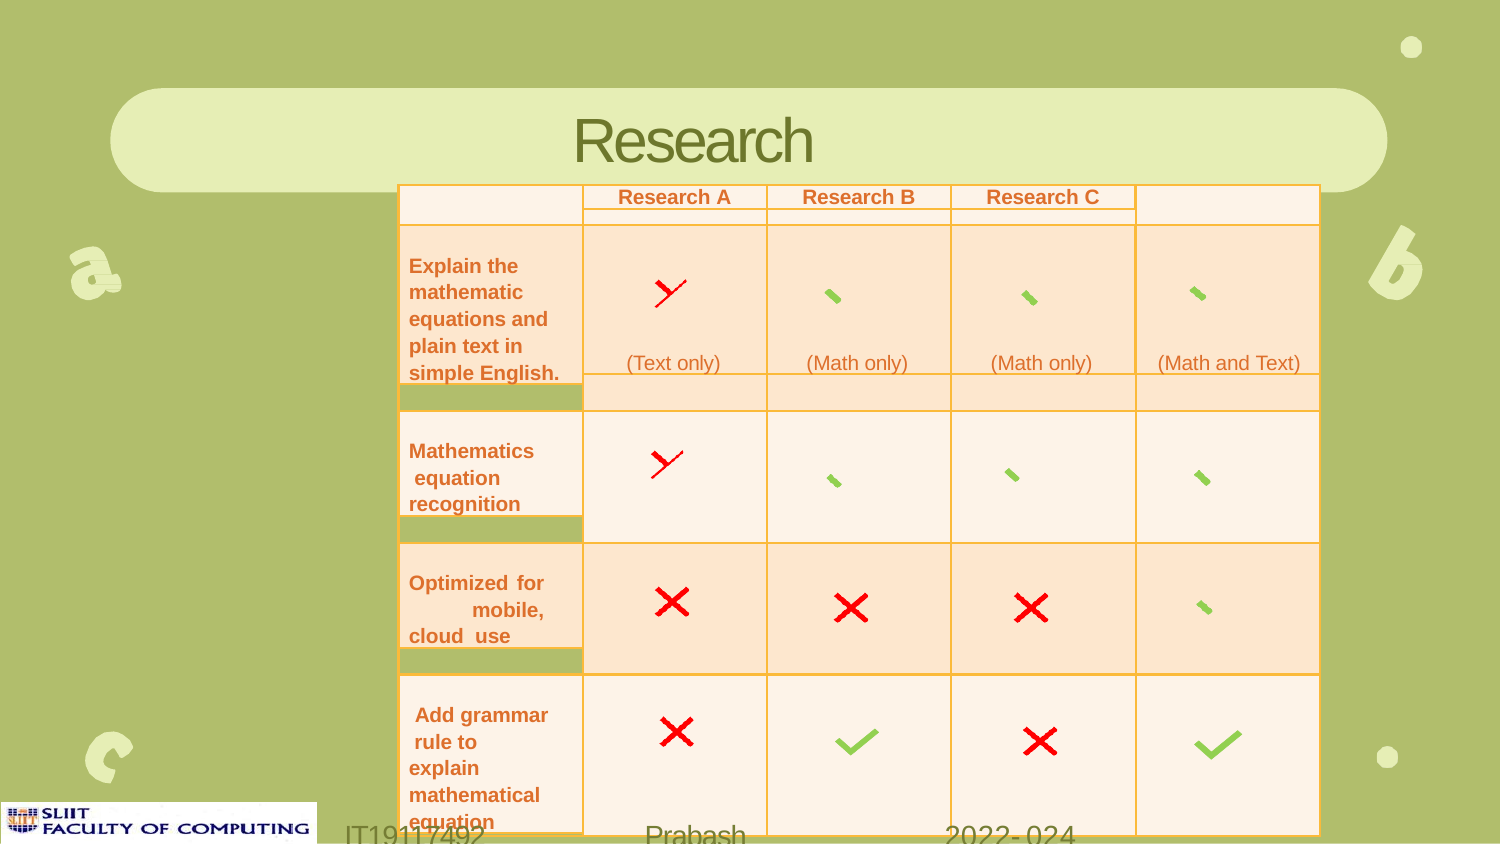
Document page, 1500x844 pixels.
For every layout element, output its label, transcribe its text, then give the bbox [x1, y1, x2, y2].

text_box [1376, 746, 1398, 768]
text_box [396, 182, 1323, 839]
text_box [1400, 36, 1422, 58]
text_box [110, 88, 1388, 193]
title Research Gap [567, 97, 933, 181]
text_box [0, 279, 1243, 844]
text_box [69, 246, 121, 278]
text_box [1368, 225, 1423, 301]
